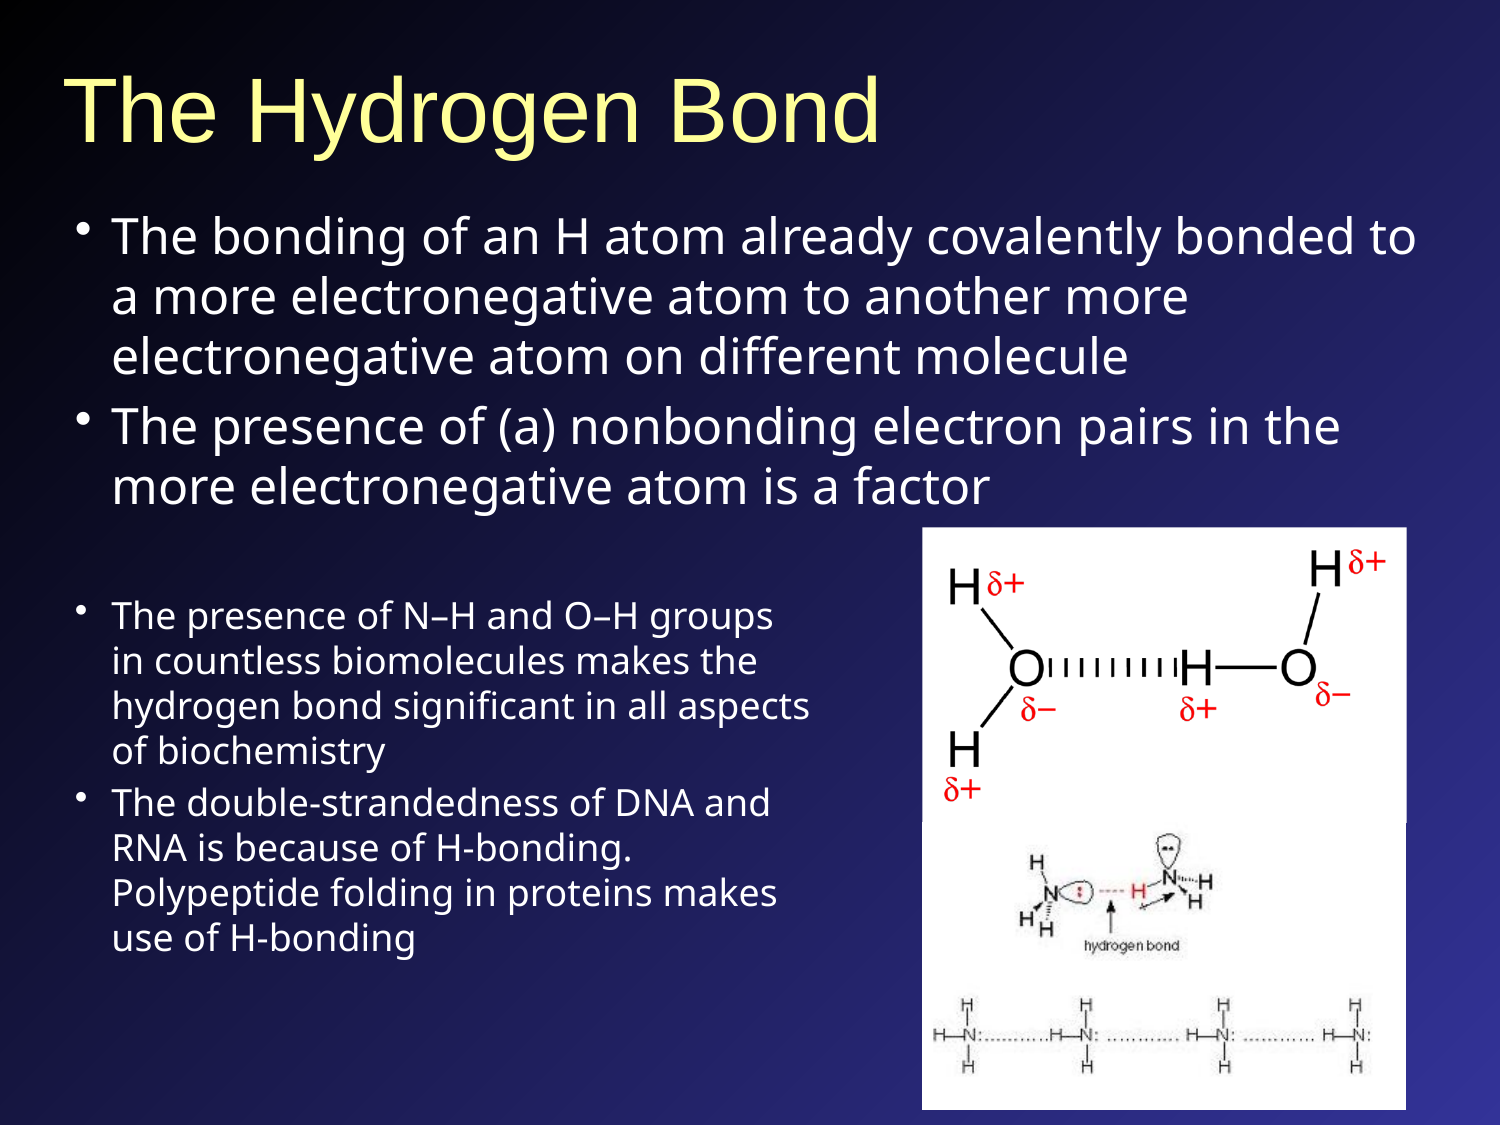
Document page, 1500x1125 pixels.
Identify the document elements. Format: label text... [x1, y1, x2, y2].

title The Hydrogen Bond [46, 43, 1427, 169]
picture [922, 822, 1406, 1111]
list The bonding of an H atom already covalently bonded to a more electronegative atom to another more electronegative atom on different molecule The presence of (a) nonbonding electron pairs in the more electronegative atom is a factor The presence of N–H and O–H groups in countless biomolecules makes the hydrogen bond significant in all aspects of biochemistry The double-strandedness of DNA and RNA is because of H-bonding. Polypeptide folding in proteins makes use of H-bonding [59, 196, 1437, 1006]
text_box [922, 527, 1407, 822]
